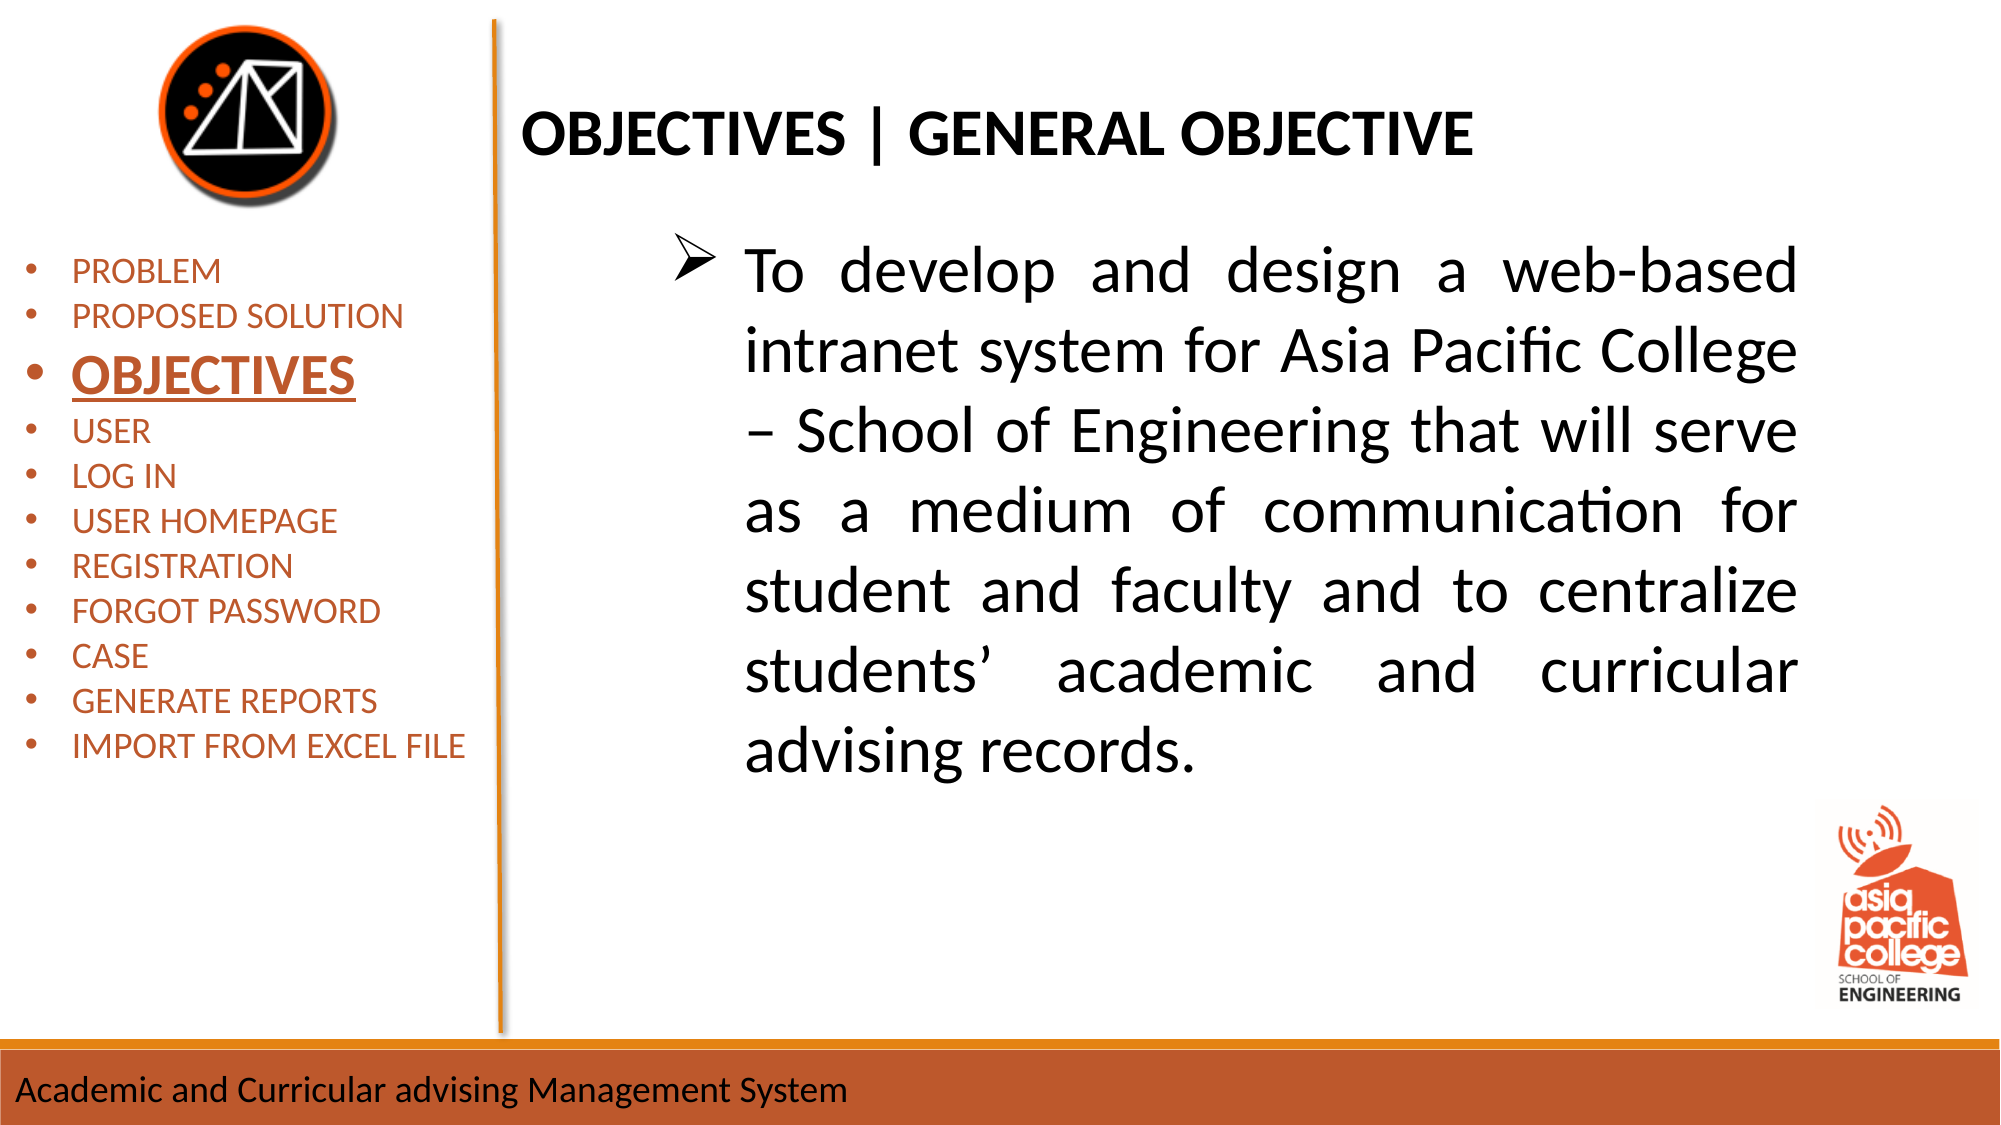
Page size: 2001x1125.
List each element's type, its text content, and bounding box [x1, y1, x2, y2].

picture [145, 18, 347, 220]
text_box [493, 18, 502, 1034]
text_box PROBLEM PROPOSED SOLUTION OBJECTIVES USER LOG IN USER HOMEPAGE REGISTRATION FORGOT PASSWORD CASE GENERATE REPORTS IMPORT FROM EXCEL FILE [10, 238, 490, 814]
text_box OBJECTIVES | GENERAL OBJECTIVE [511, 81, 1492, 177]
subtitle Academic and Curricular advising Management System [0, 1062, 1570, 1118]
text_box To develop and design a web-based intranet system for Asia Pacific College – School of Engineering that will serve as a medium of communication for student and faculty and to centralize students’ academic and curricular advising records. [579, 218, 1815, 793]
picture [1814, 798, 1979, 1010]
